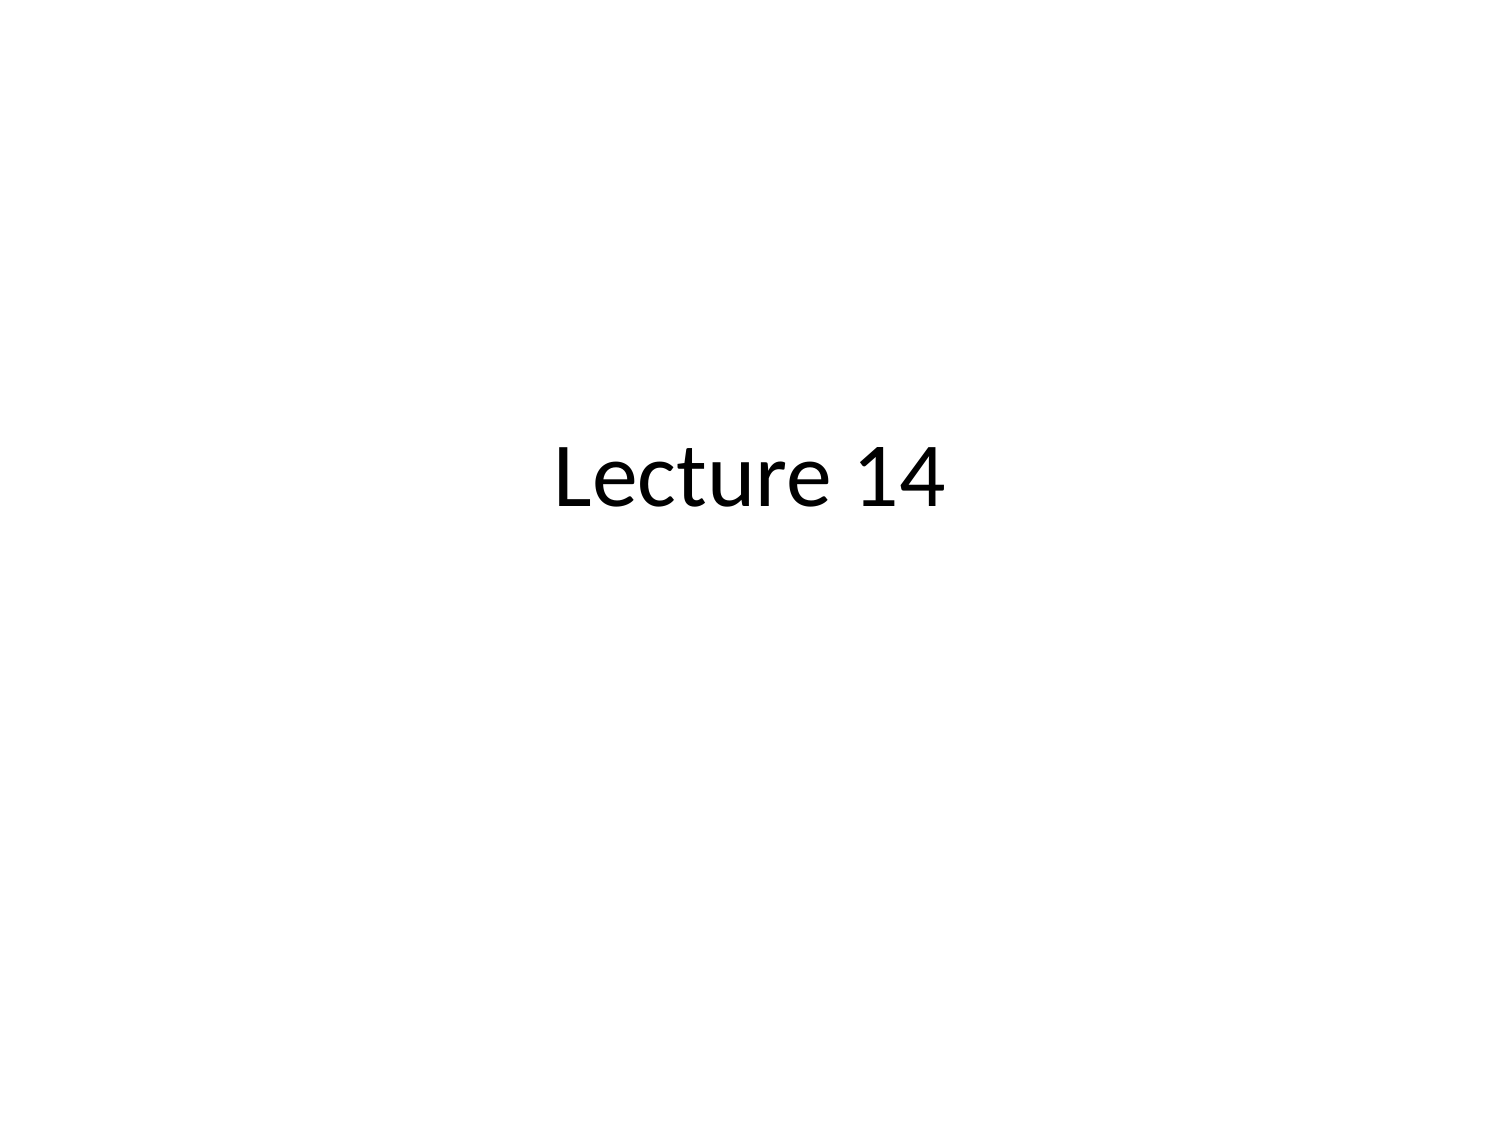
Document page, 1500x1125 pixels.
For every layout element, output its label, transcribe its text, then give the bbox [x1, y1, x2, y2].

title Lecture 14 [112, 349, 1388, 591]
